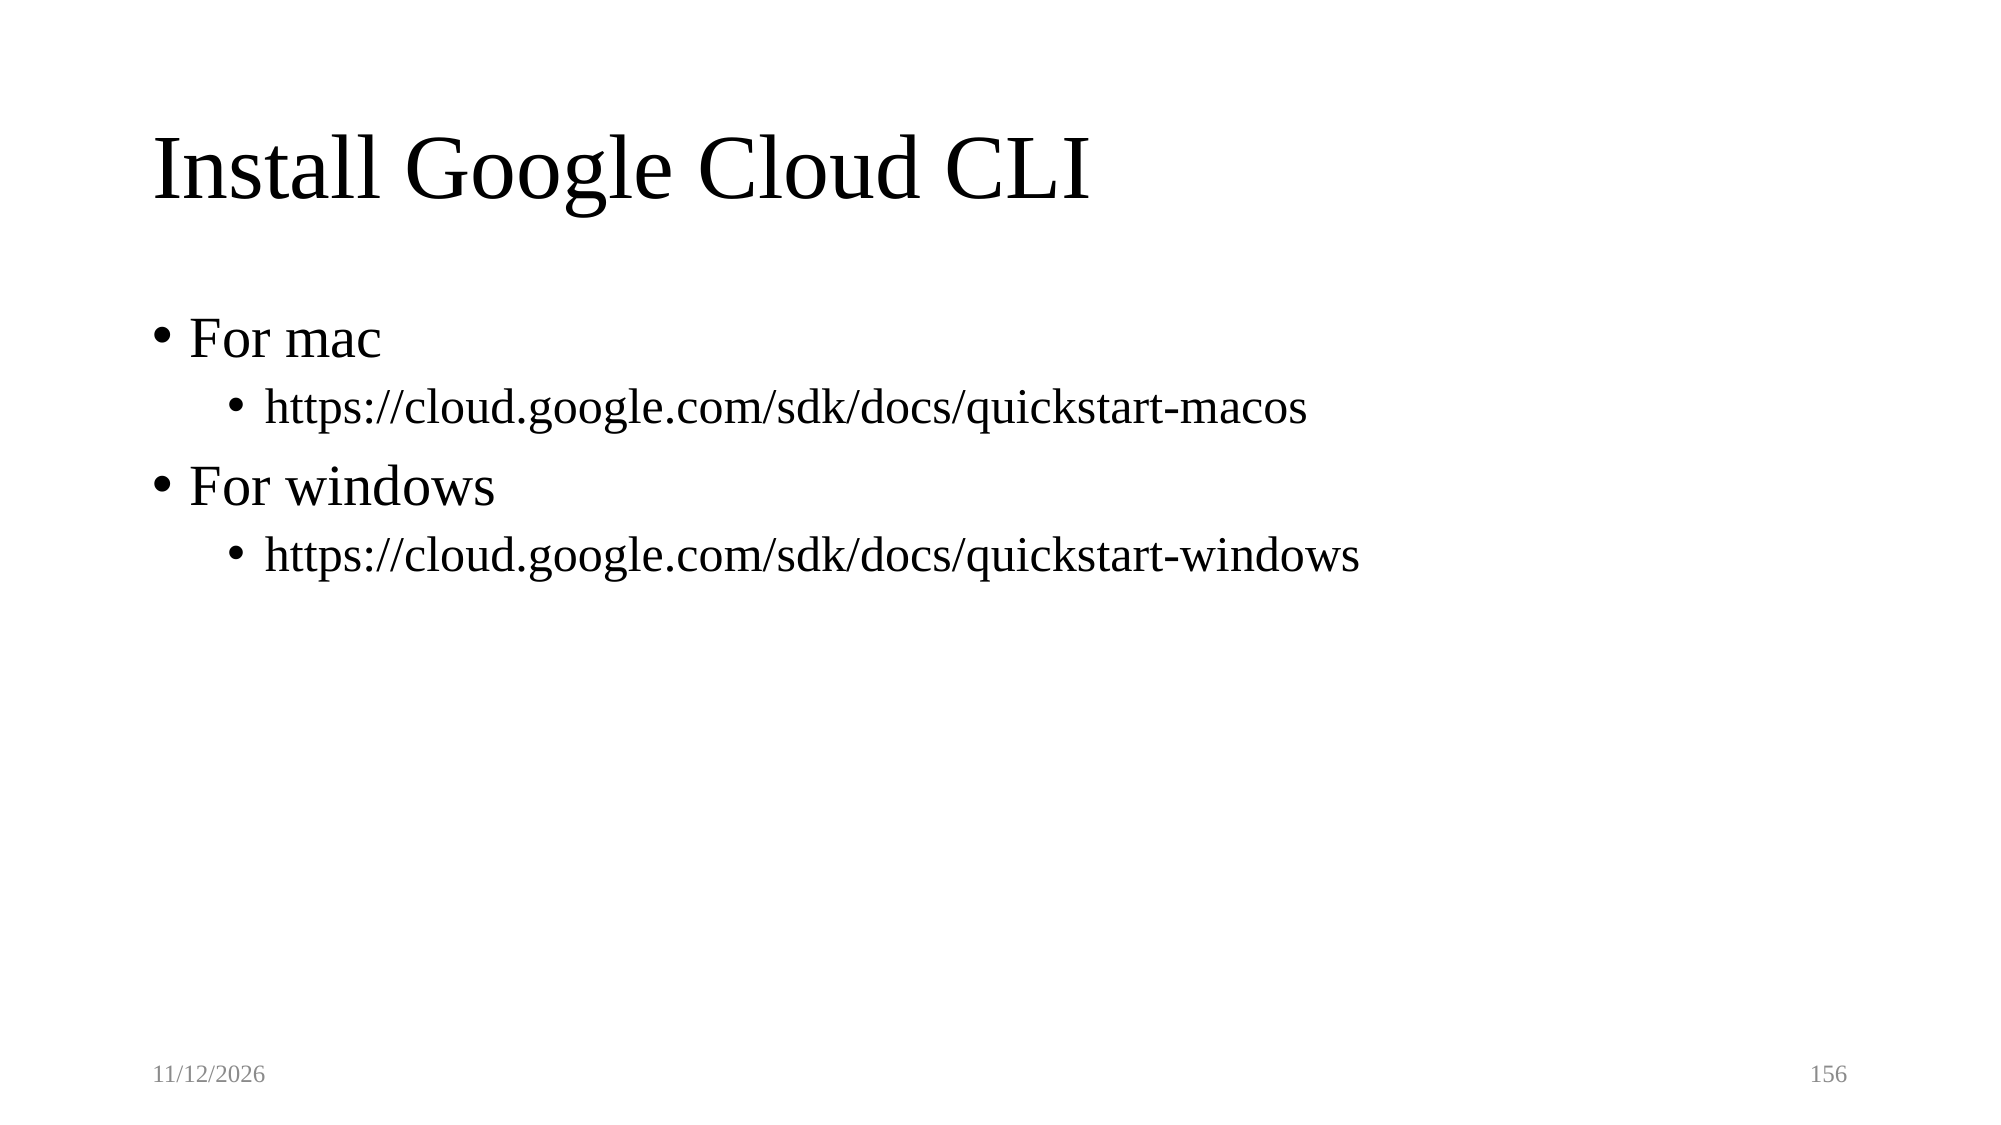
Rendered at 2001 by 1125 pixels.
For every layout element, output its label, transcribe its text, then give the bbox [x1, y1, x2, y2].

slide_number 156 [1412, 1042, 1863, 1103]
list For mac https://cloud.google.com/sdk/docs/quickstart-macos For windows https://cloud.google.com/sdk/docs/quickstart-windows [137, 299, 1863, 1014]
title Install Google Cloud CLI [137, 59, 1863, 278]
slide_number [137, 1042, 588, 1103]
